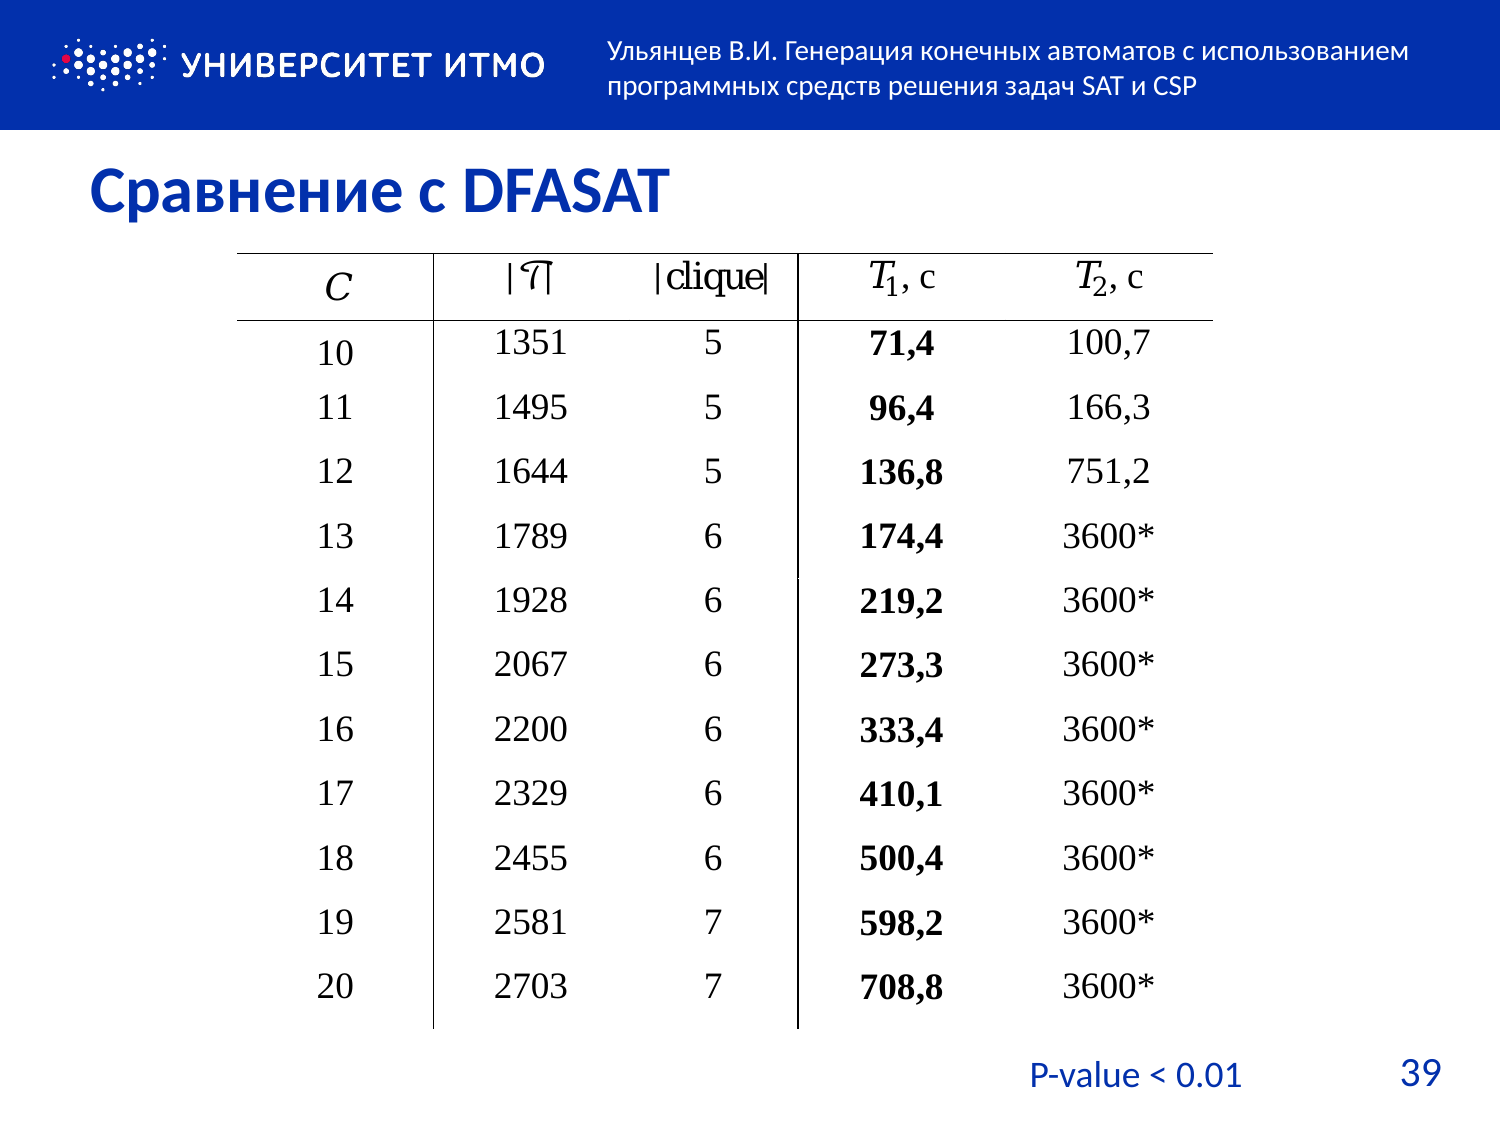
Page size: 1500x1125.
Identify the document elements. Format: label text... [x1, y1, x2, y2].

text_box Ульянцев В.И. Генерация конечных автоматов с использованием программных средств решения задач SAT и CSP [592, 24, 1449, 109]
picture [0, 1, 596, 130]
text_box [105, 252, 1348, 1119]
title Сравнение с DFASAT [74, 129, 1426, 243]
